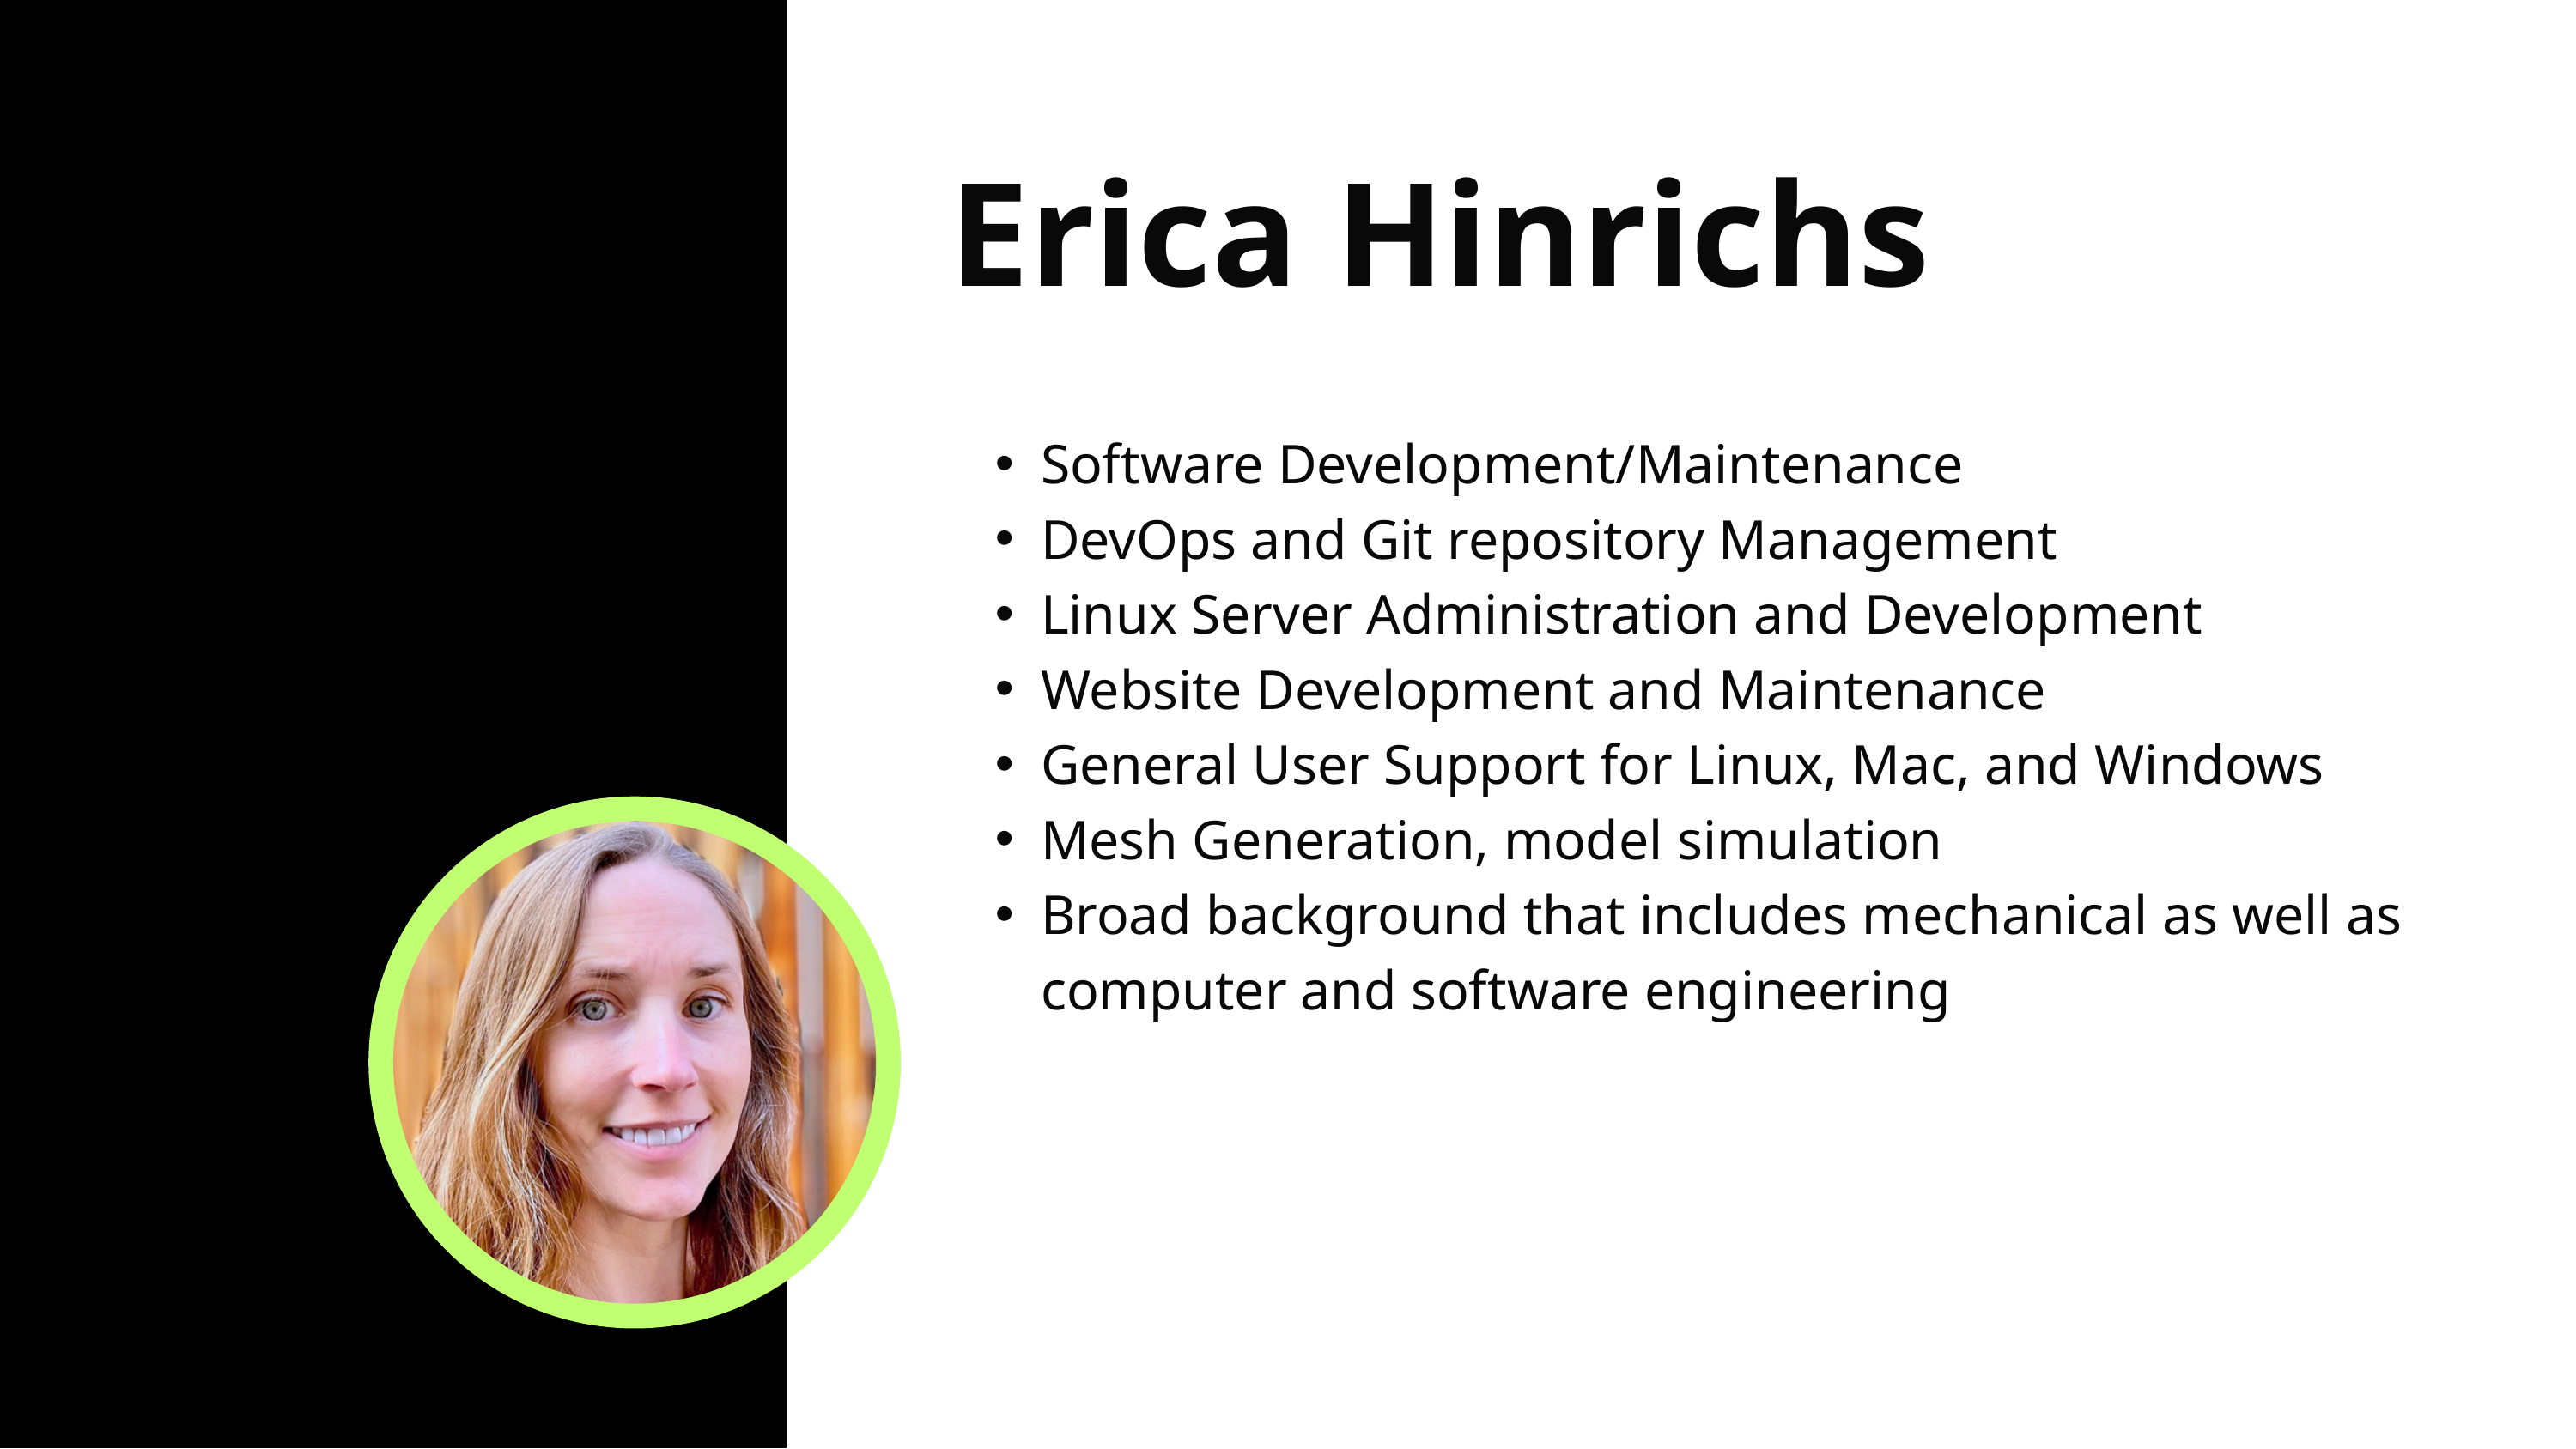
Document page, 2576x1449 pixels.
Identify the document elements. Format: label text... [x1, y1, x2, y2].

text_box Erica Hinrichs [949, 143, 2432, 316]
text_box Software Development/Maintenance DevOps and Git repository Management Linux Server Administration and Development Website Development and Maintenance General User Support for Linux, Mac, and Windows Mesh Generation, model simulation Broad background that includes mechanical as well as computer and software engineering [949, 419, 2432, 1021]
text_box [392, 821, 877, 1304]
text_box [368, 796, 902, 1329]
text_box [0, 0, 787, 1449]
